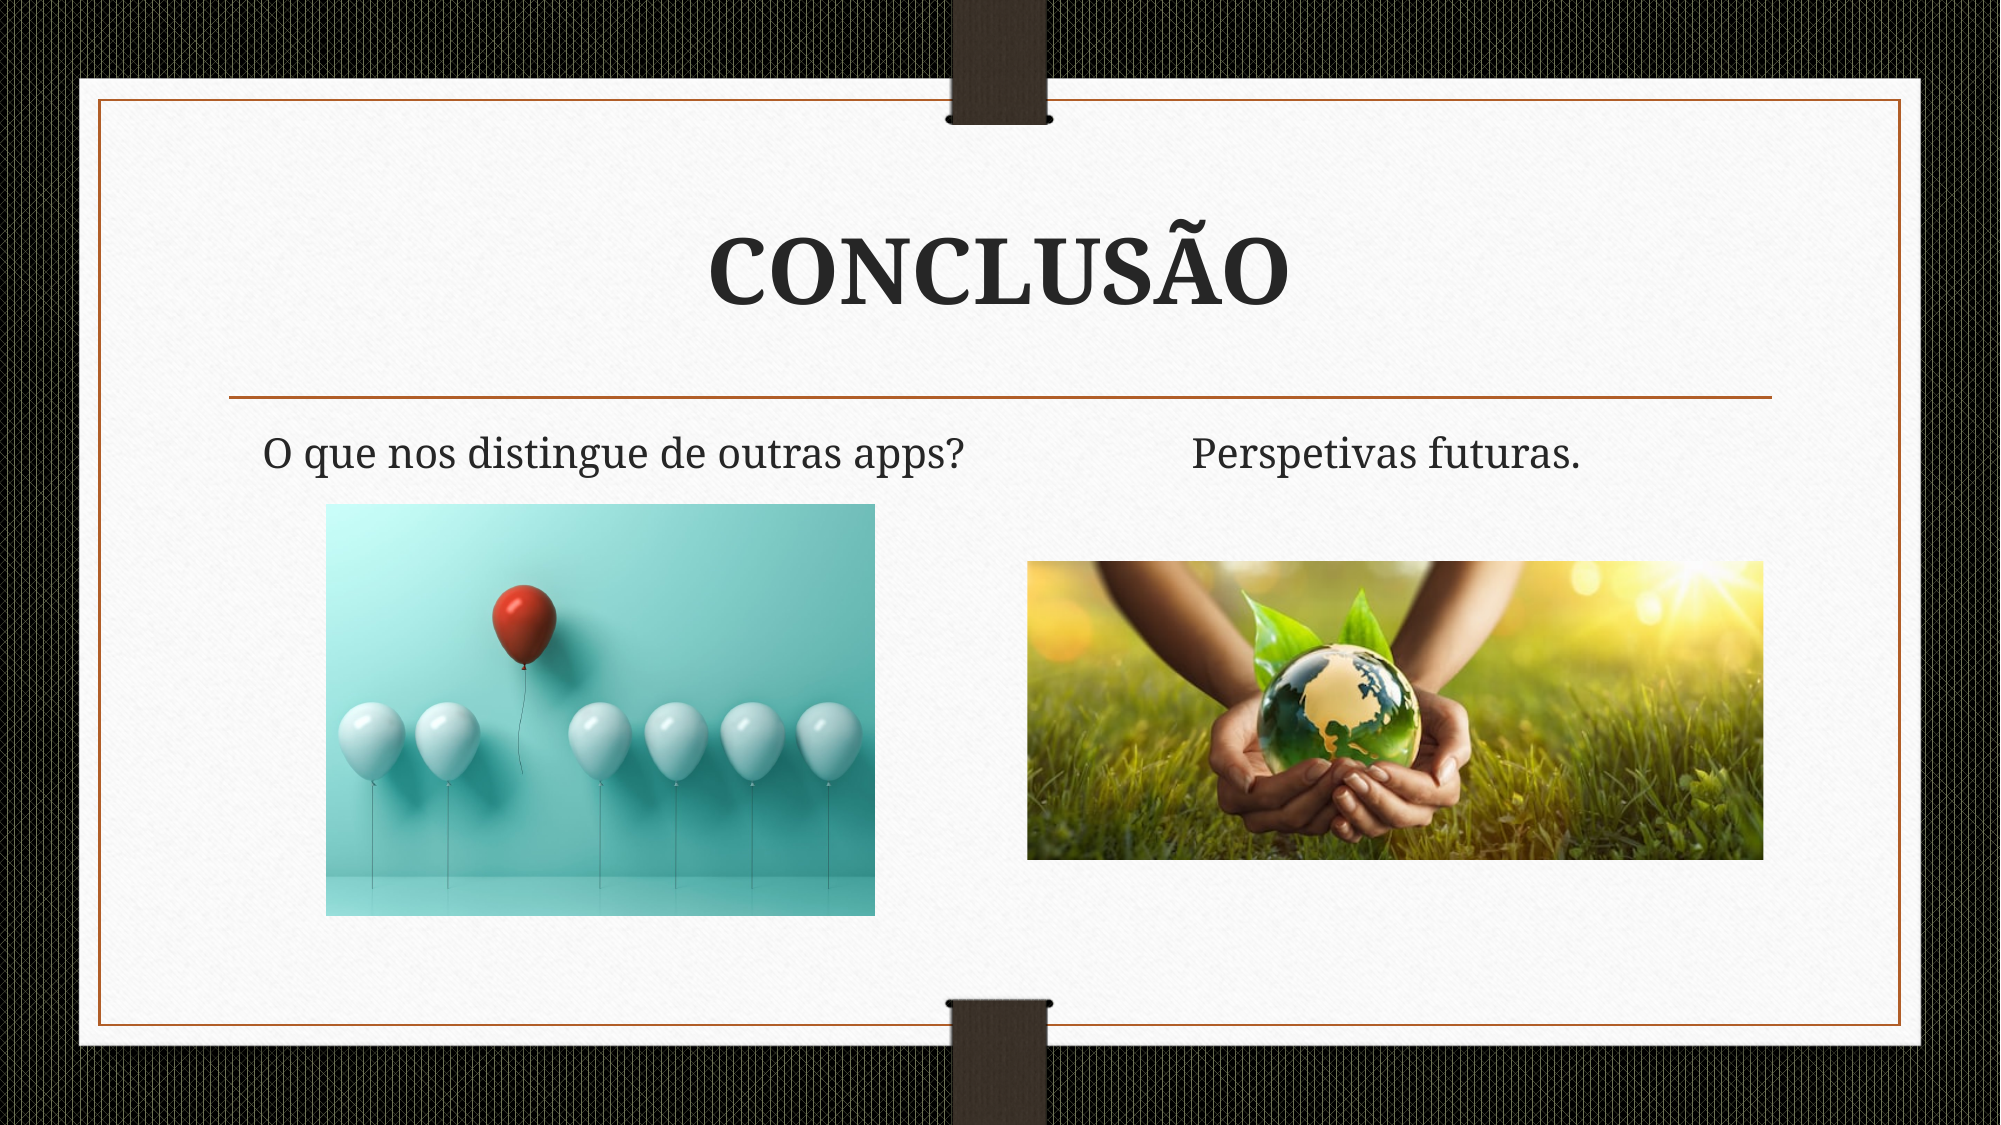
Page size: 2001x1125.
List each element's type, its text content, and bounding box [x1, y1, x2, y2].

title CONCLUSÃO [212, 161, 1788, 375]
list O que nos distingue de outras apps? Perspetivas futuras. [212, 419, 1788, 505]
picture [101, 0, 2000, 1125]
picture [0, 0, 948, 1125]
